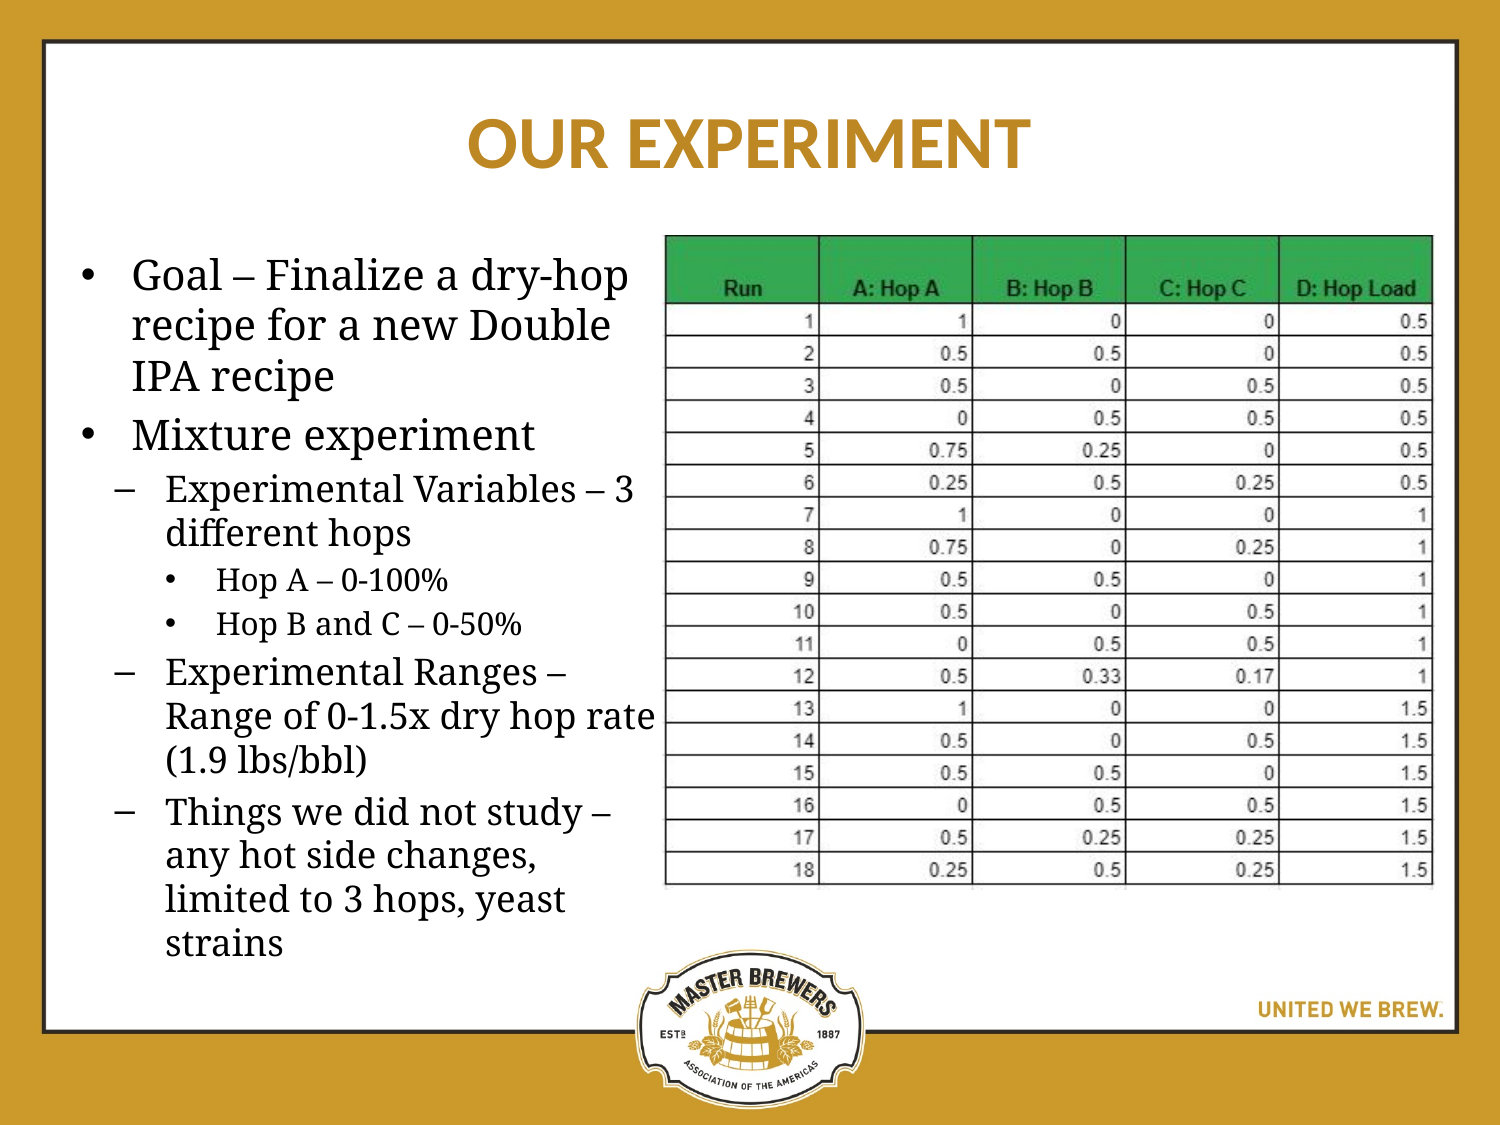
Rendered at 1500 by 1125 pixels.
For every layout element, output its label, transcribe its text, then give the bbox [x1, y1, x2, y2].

list Goal – Finalize a dry-hop recipe for a new Double IPA recipe Mixture experiment Experimental Variables – 3 different hops Hop A – 0-100% Hop B and C – 0-50% Experimental Ranges – Range of 0-1.5x dry hop rate (1.9 lbs/bbl) Things we did not study – any hot side changes, limited to 3 hops, yeast strains [65, 240, 676, 984]
title Our experiment [75, 45, 1425, 233]
picture [0, 0, 1500, 1125]
